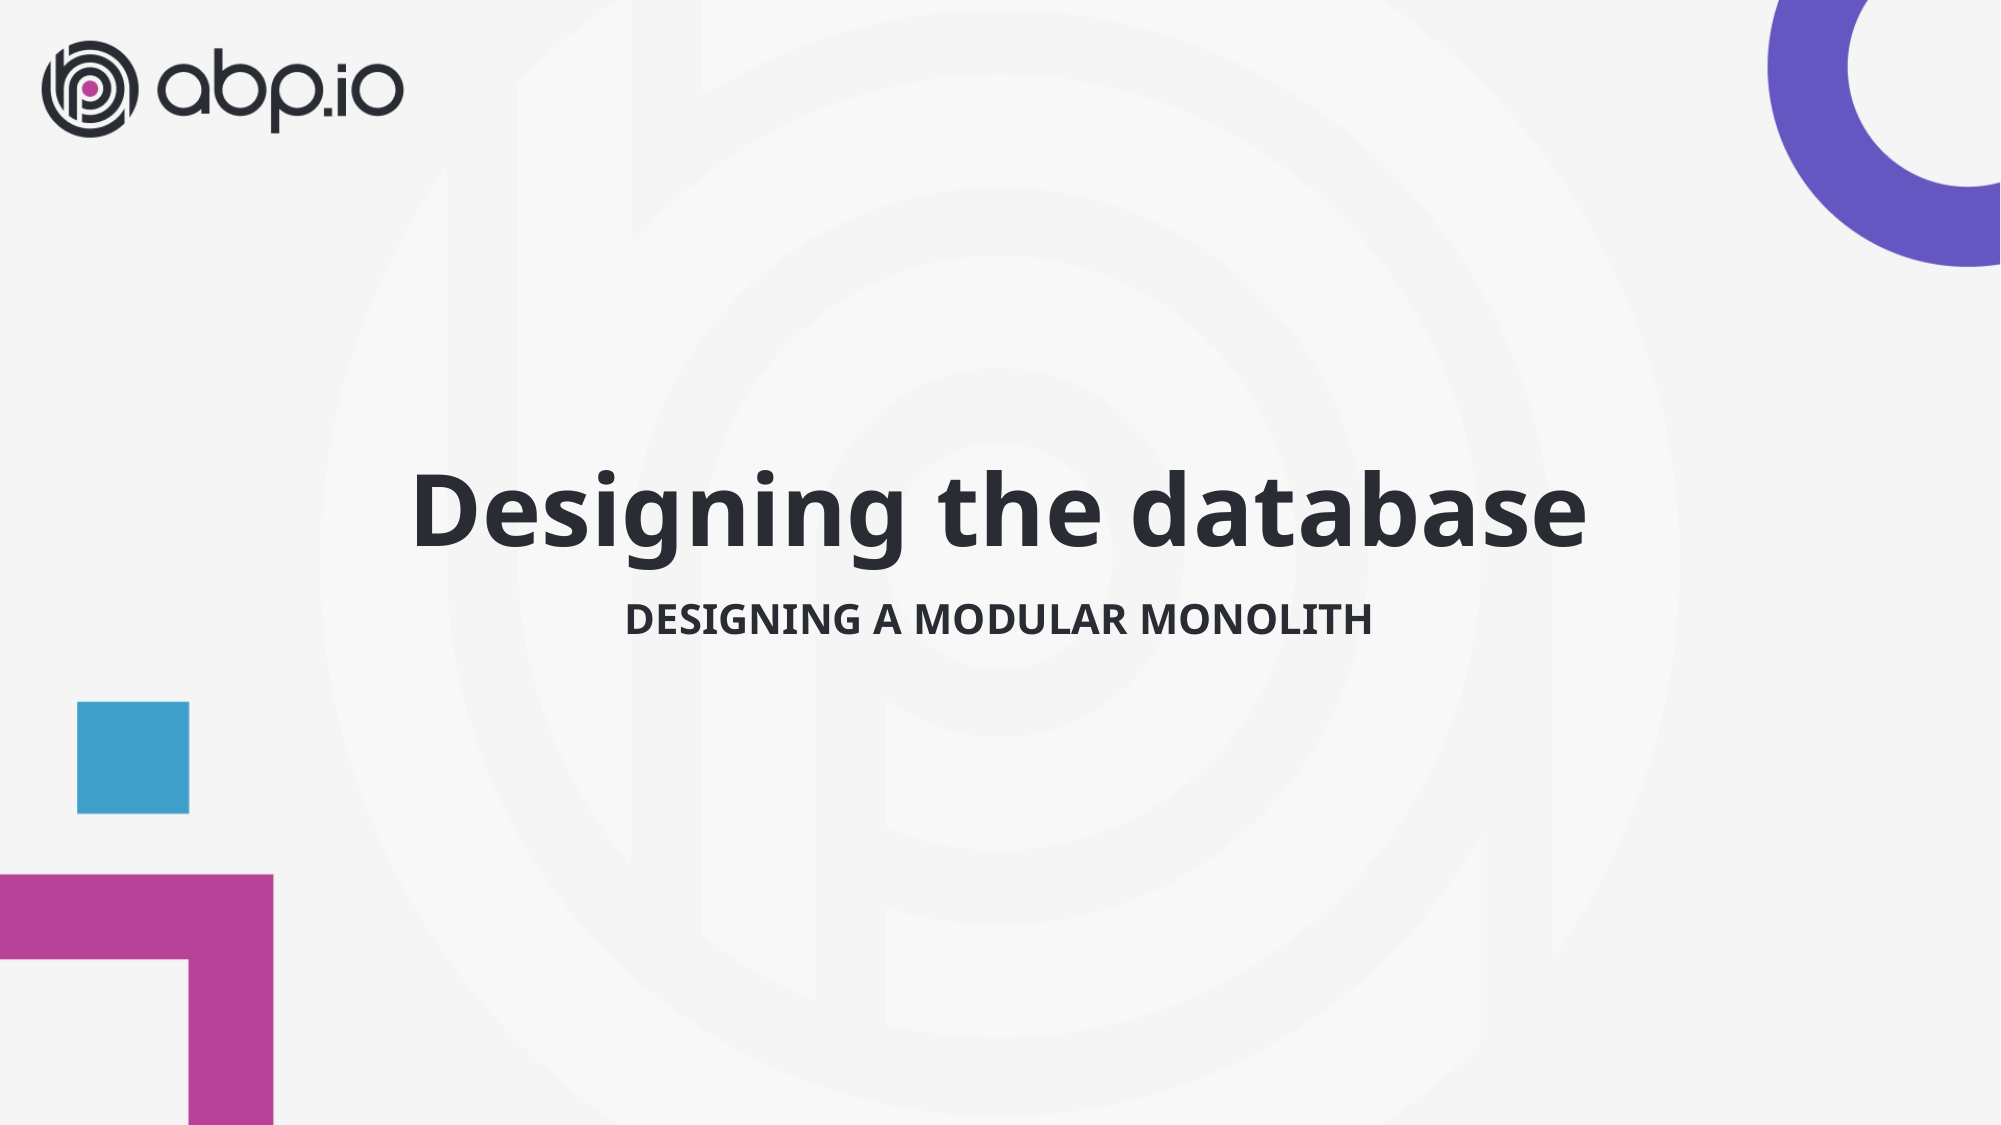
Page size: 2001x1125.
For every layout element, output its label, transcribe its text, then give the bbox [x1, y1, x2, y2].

subtitle DESIGNING A MODULAR MONOLITH [249, 590, 1750, 863]
picture [0, 0, 2001, 1125]
title Designing the database [249, 184, 1750, 576]
